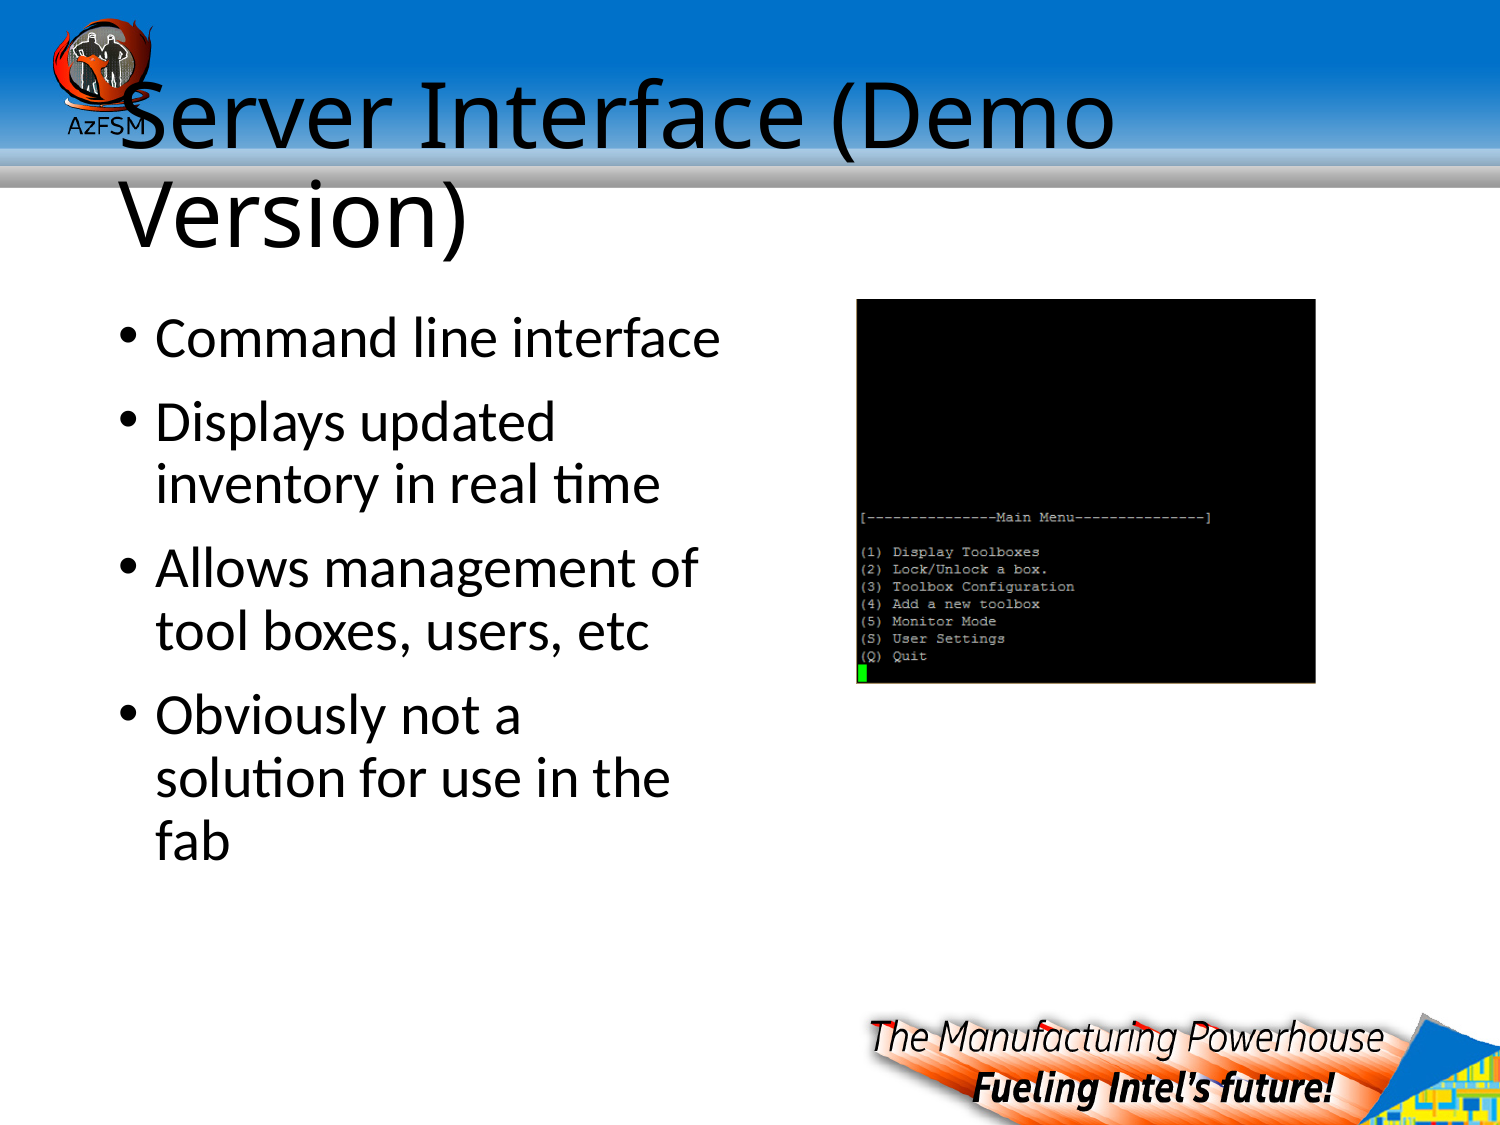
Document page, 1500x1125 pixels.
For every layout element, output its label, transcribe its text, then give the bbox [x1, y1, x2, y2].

picture [0, 0, 1500, 1125]
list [856, 299, 1316, 684]
title Server Interface (Demo Version) [103, 59, 1397, 278]
list Command line interface Displays updated inventory in real time Allows management of tool boxes, users, etc Obviously not a solution for use in the fab [103, 299, 741, 1014]
